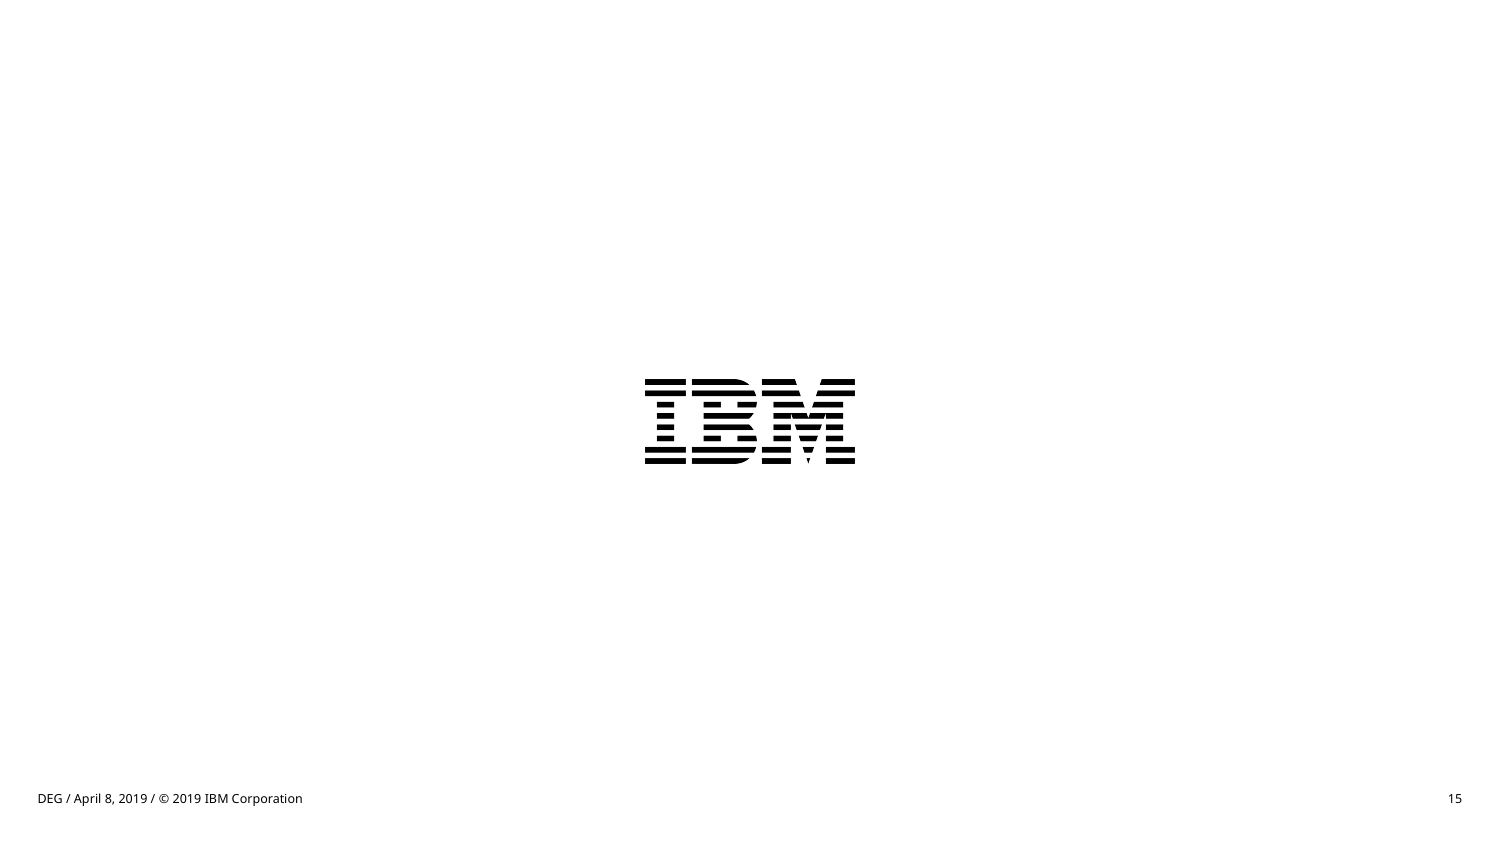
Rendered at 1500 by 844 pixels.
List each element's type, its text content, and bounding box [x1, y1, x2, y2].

picture [645, 379, 855, 464]
footer DEG / April 8, 2019 / © 2019 IBM Corporation [37, 785, 713, 813]
slide_number 15 [1162, 785, 1463, 813]
